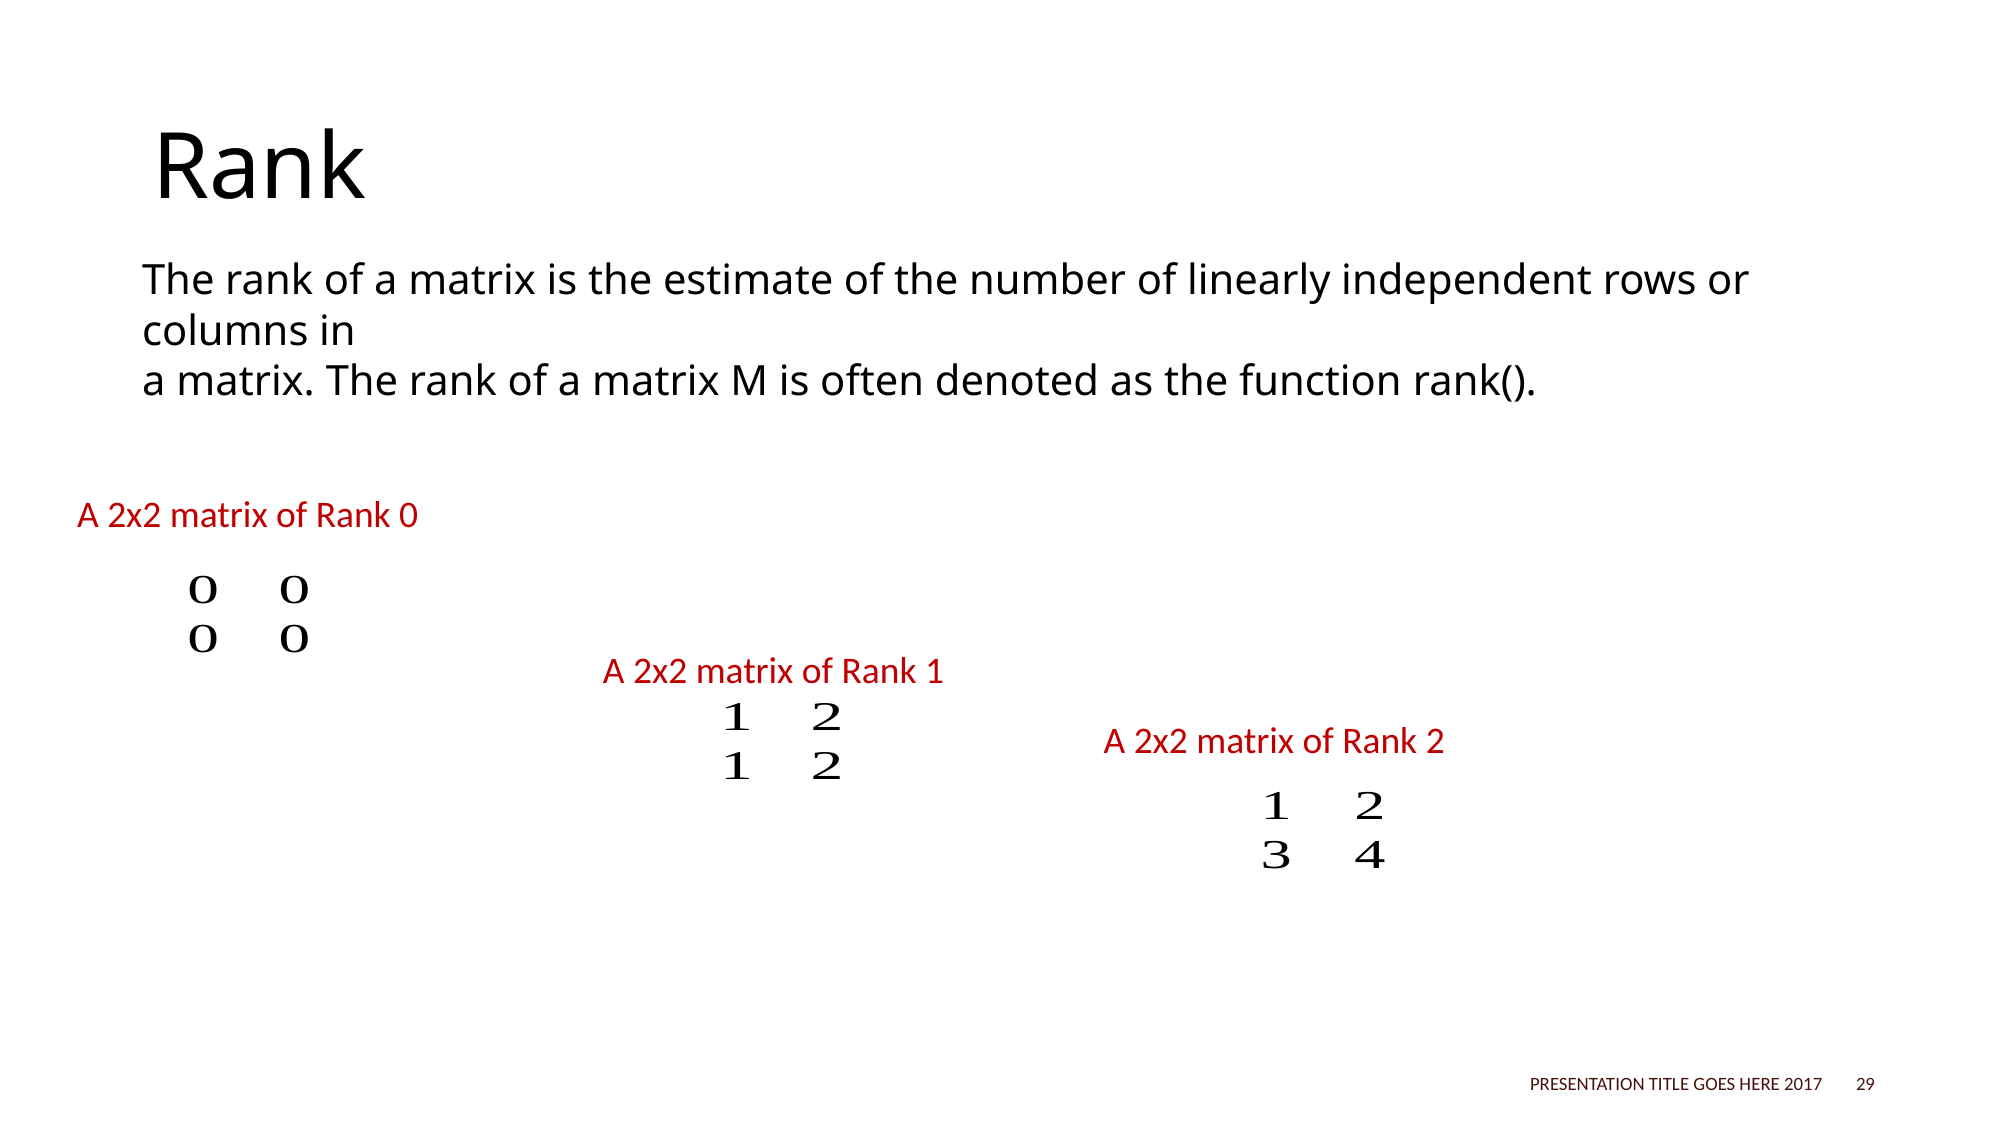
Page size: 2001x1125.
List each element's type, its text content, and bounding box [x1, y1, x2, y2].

text_box A 2x2 matrix of Rank 0 [62, 482, 564, 543]
footer PRESENTATION TITLE GOES HERE 2017 [1198, 1034, 1823, 1095]
text_box The rank of a matrix is the estimate of the number of linearly independent rows or columns in a matrix. The rank of a matrix M is often denoted as the function rank(). [127, 245, 1833, 411]
text_box A 2x2 matrix of Rank 2 [1088, 708, 1590, 769]
title Rank [137, 59, 1863, 278]
slide_number 29 [1832, 1034, 1899, 1095]
text_box A 2x2 matrix of Rank 1 [588, 638, 1089, 699]
